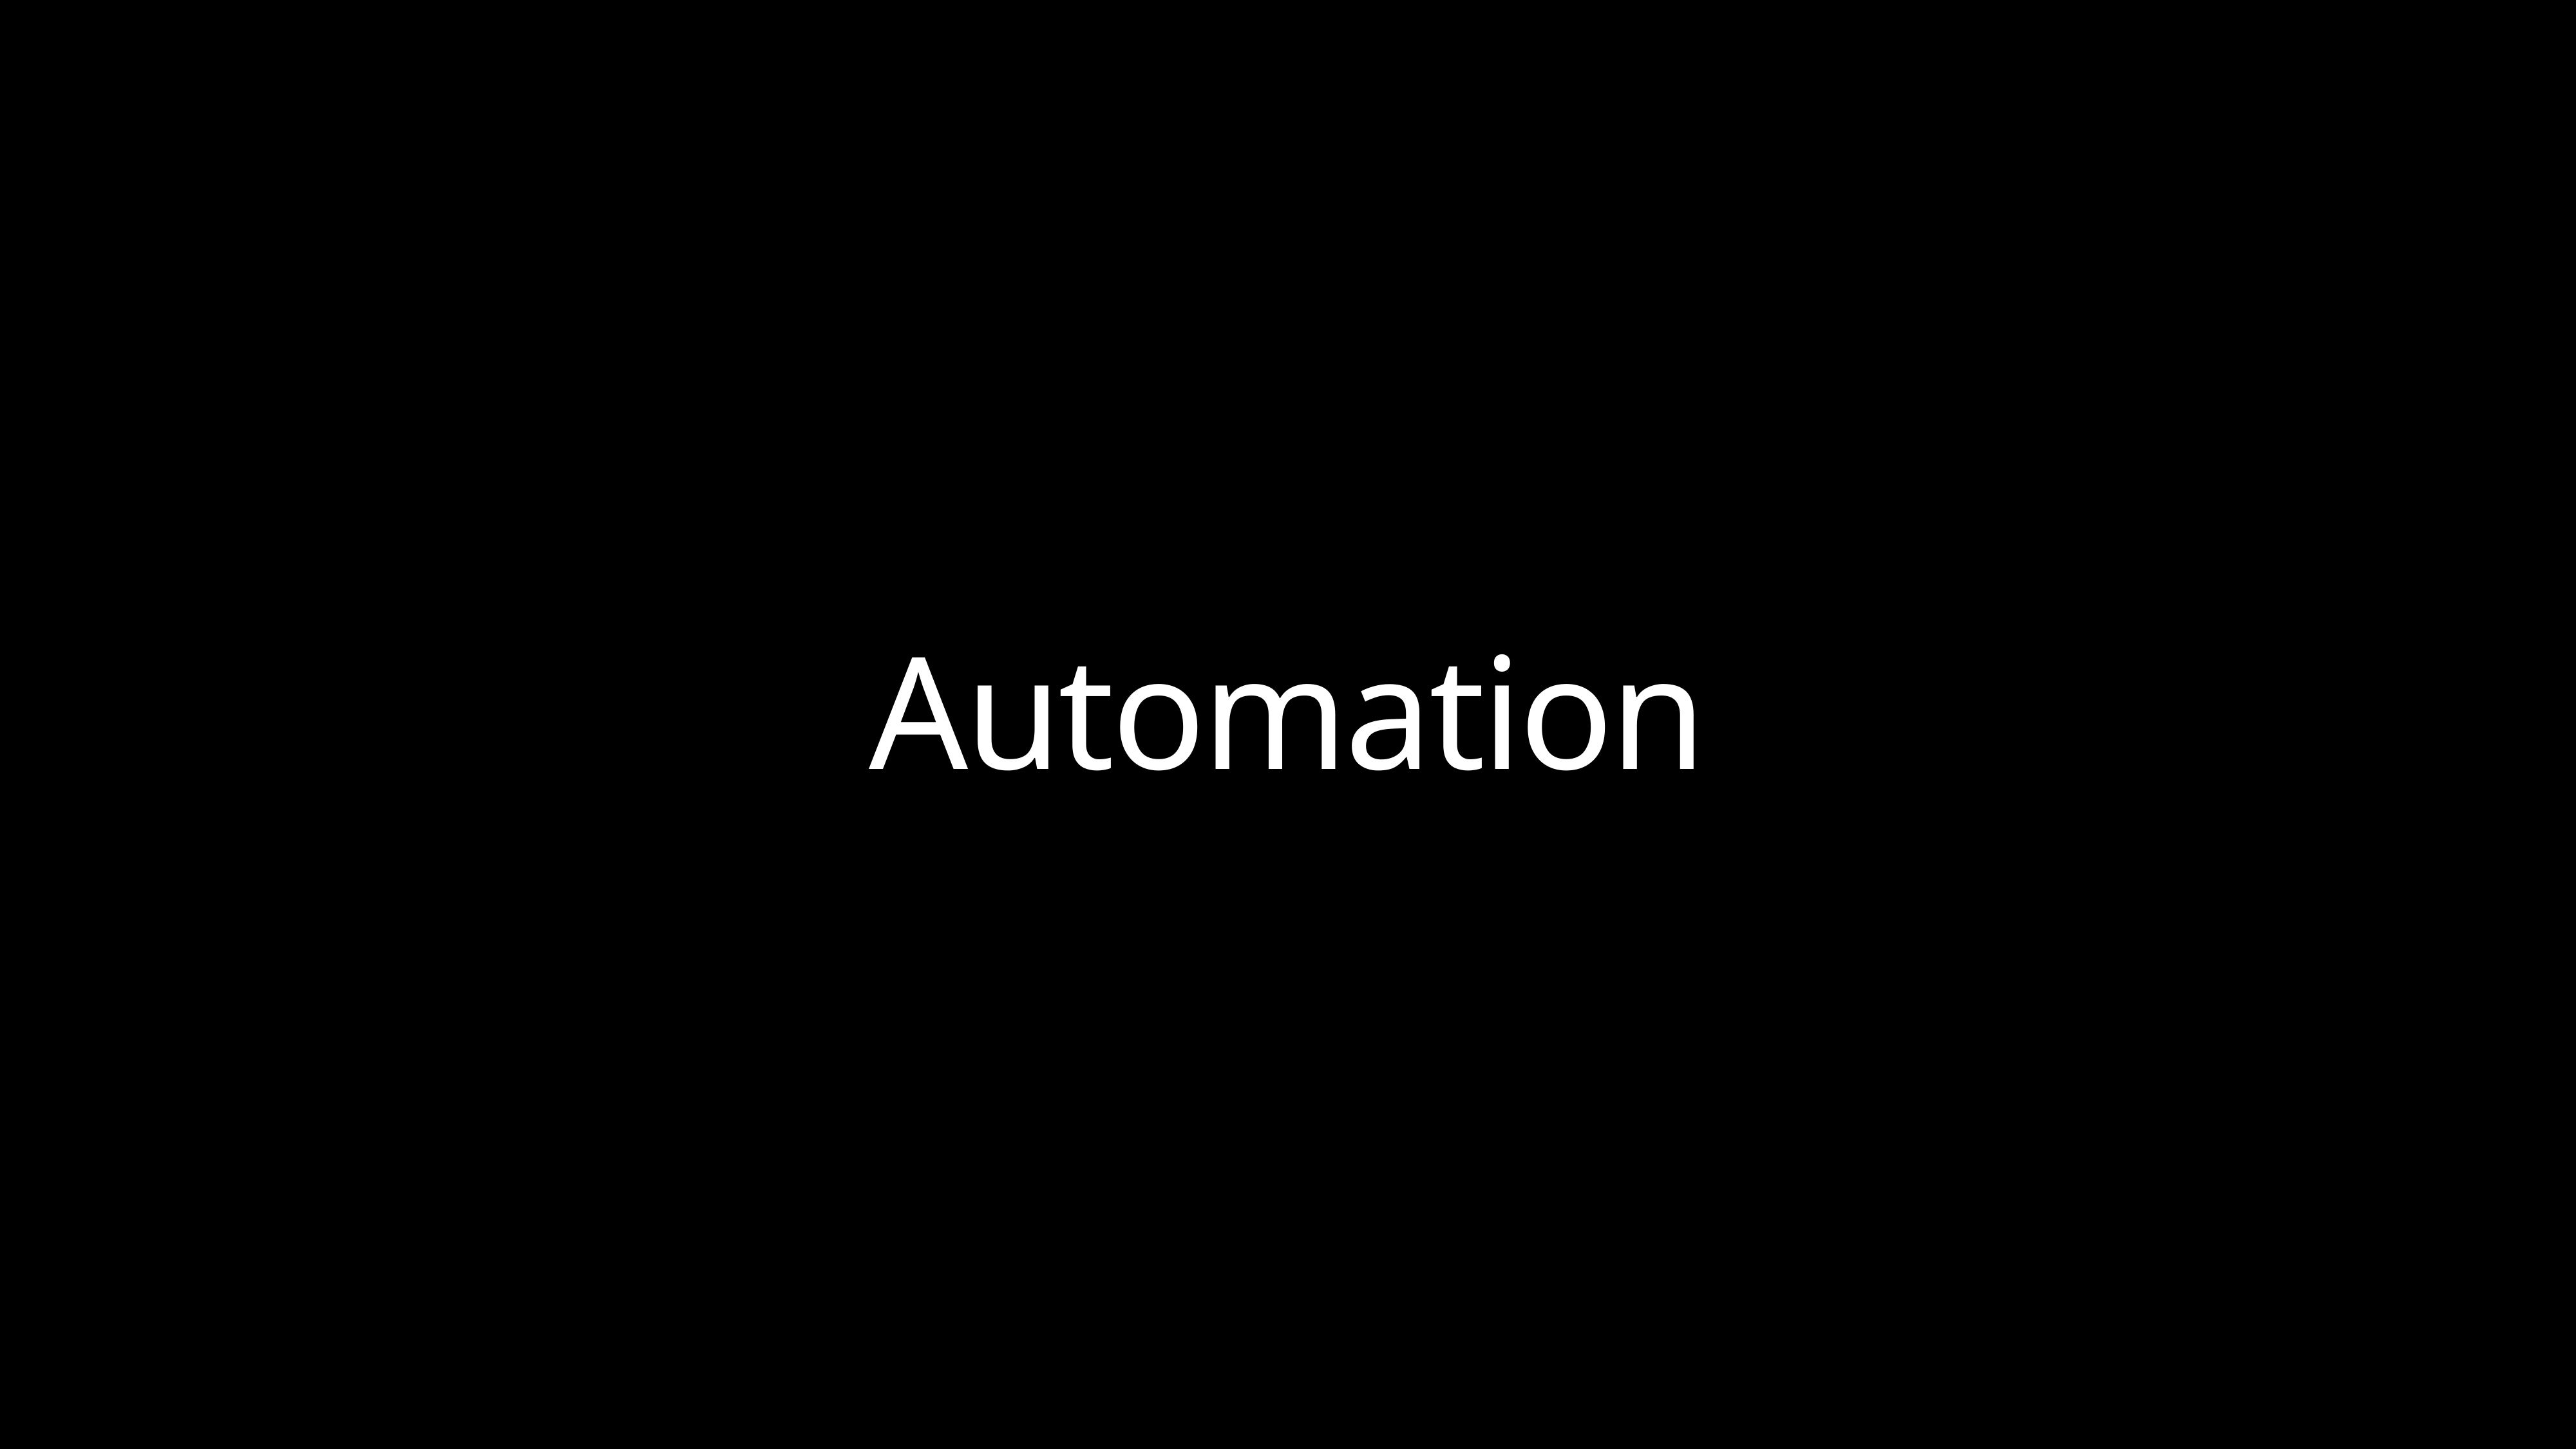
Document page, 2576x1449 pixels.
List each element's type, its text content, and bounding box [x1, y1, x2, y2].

title Automation [127, 478, 2449, 971]
